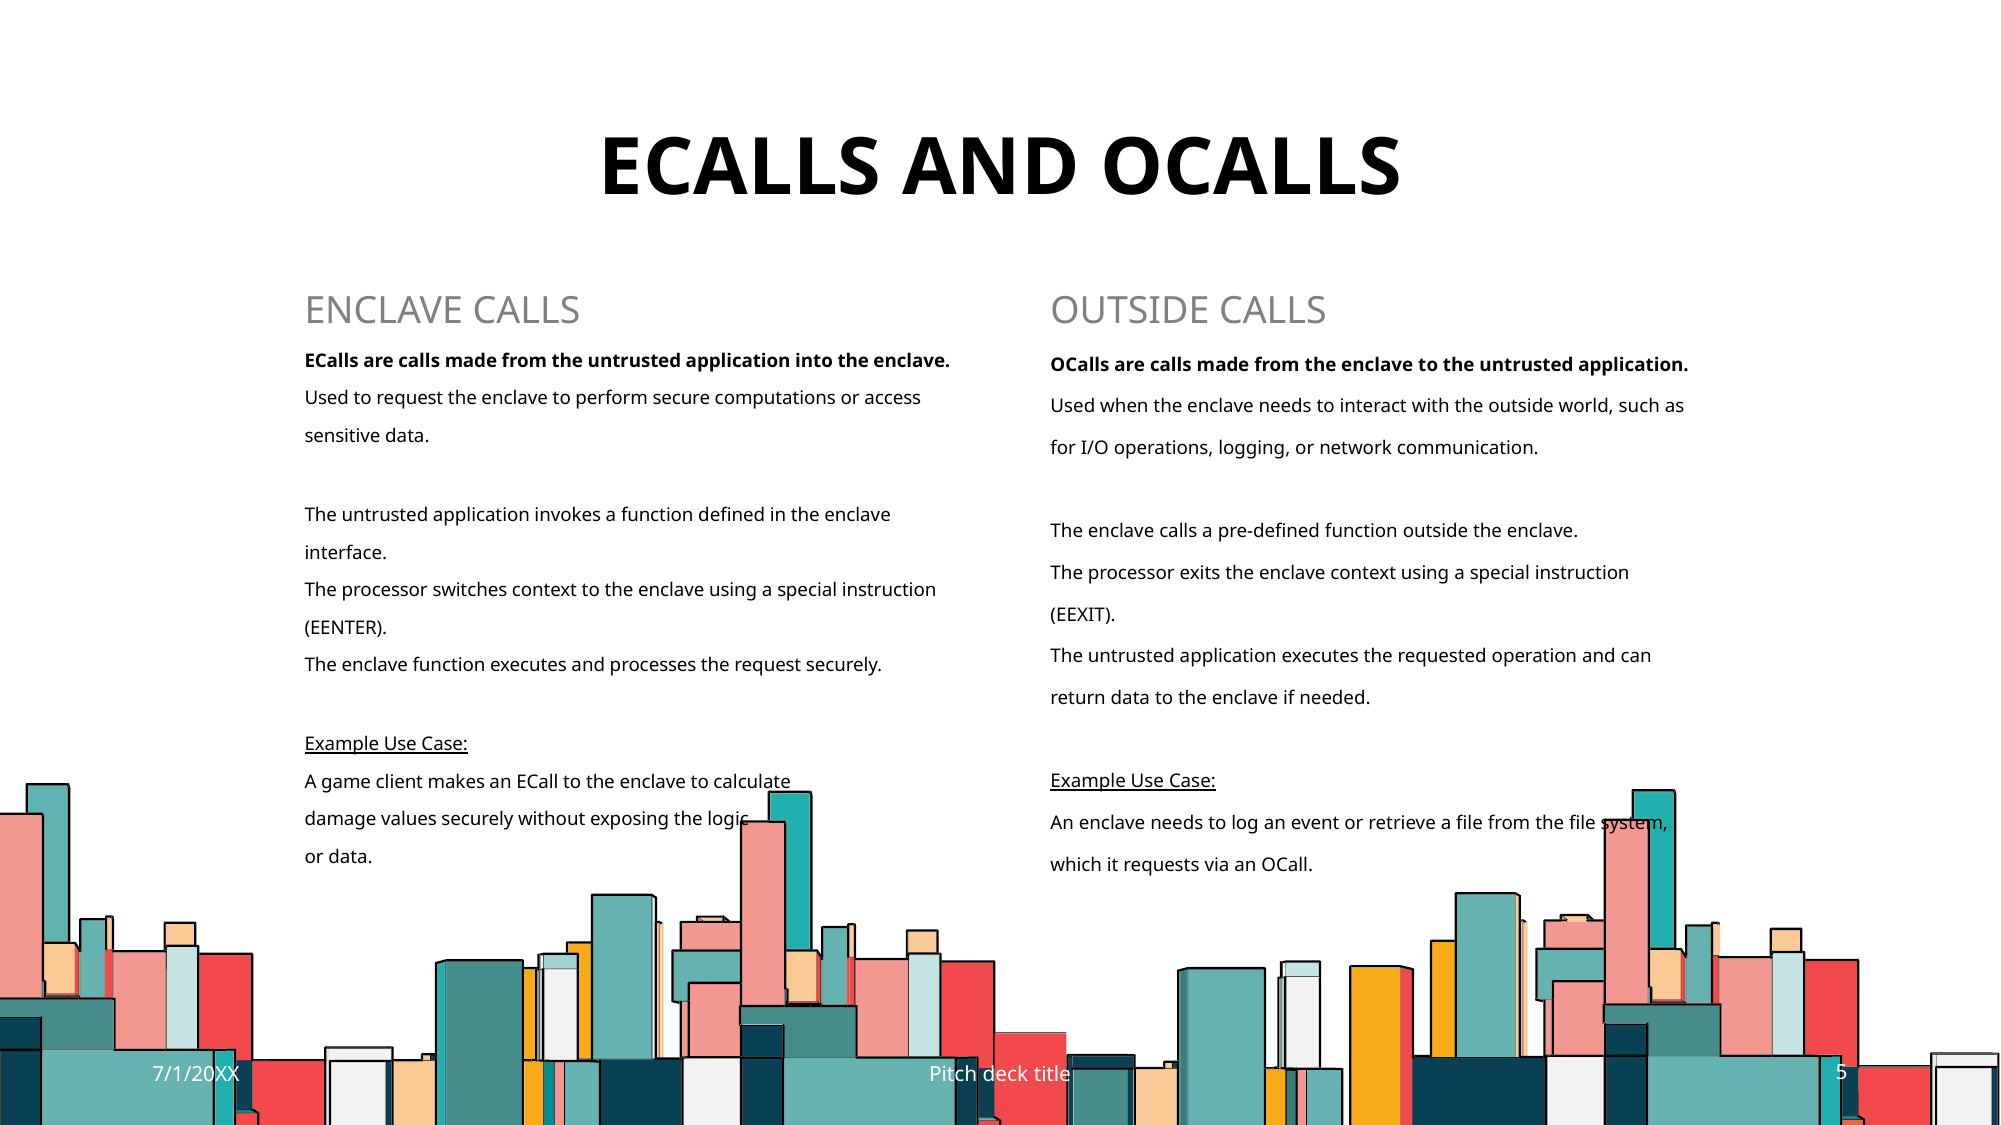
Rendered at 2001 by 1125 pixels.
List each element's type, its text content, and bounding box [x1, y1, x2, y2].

list OUTSIDE CALLS [1035, 269, 1711, 325]
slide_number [137, 1042, 588, 1103]
title Ecalls and ocalls [154, 60, 1847, 278]
footer Pitch deck title [662, 1042, 1338, 1103]
list OCalls are calls made from the enclave to the untrusted application. Used when the enclave needs to interact with the outside world, such as for I/O operations, logging, or network communication. The enclave calls a pre-defined function outside the enclave. The processor exits the enclave context using a special instruction (EEXIT). The untrusted application executes the requested operation and can return data to the enclave if needed. Example Use Case: An enclave needs to log an event or retrieve a file from the file system, which it requests via an OCall. [1035, 325, 1711, 913]
list ENCLAVE CALLS [289, 269, 965, 326]
slide_number 5 [1412, 1042, 1863, 1103]
list ECalls are calls made from the untrusted application into the enclave. Used to request the enclave to perform secure computations or access sensitive data. The untrusted application invokes a function defined in the enclave interface. The processor switches context to the enclave using a special instruction (EENTER). The enclave function executes and processes the request securely. Example Use Case: A game client makes an ECall to the enclave to calculate damage values securely without exposing the logic or data. [289, 326, 965, 914]
